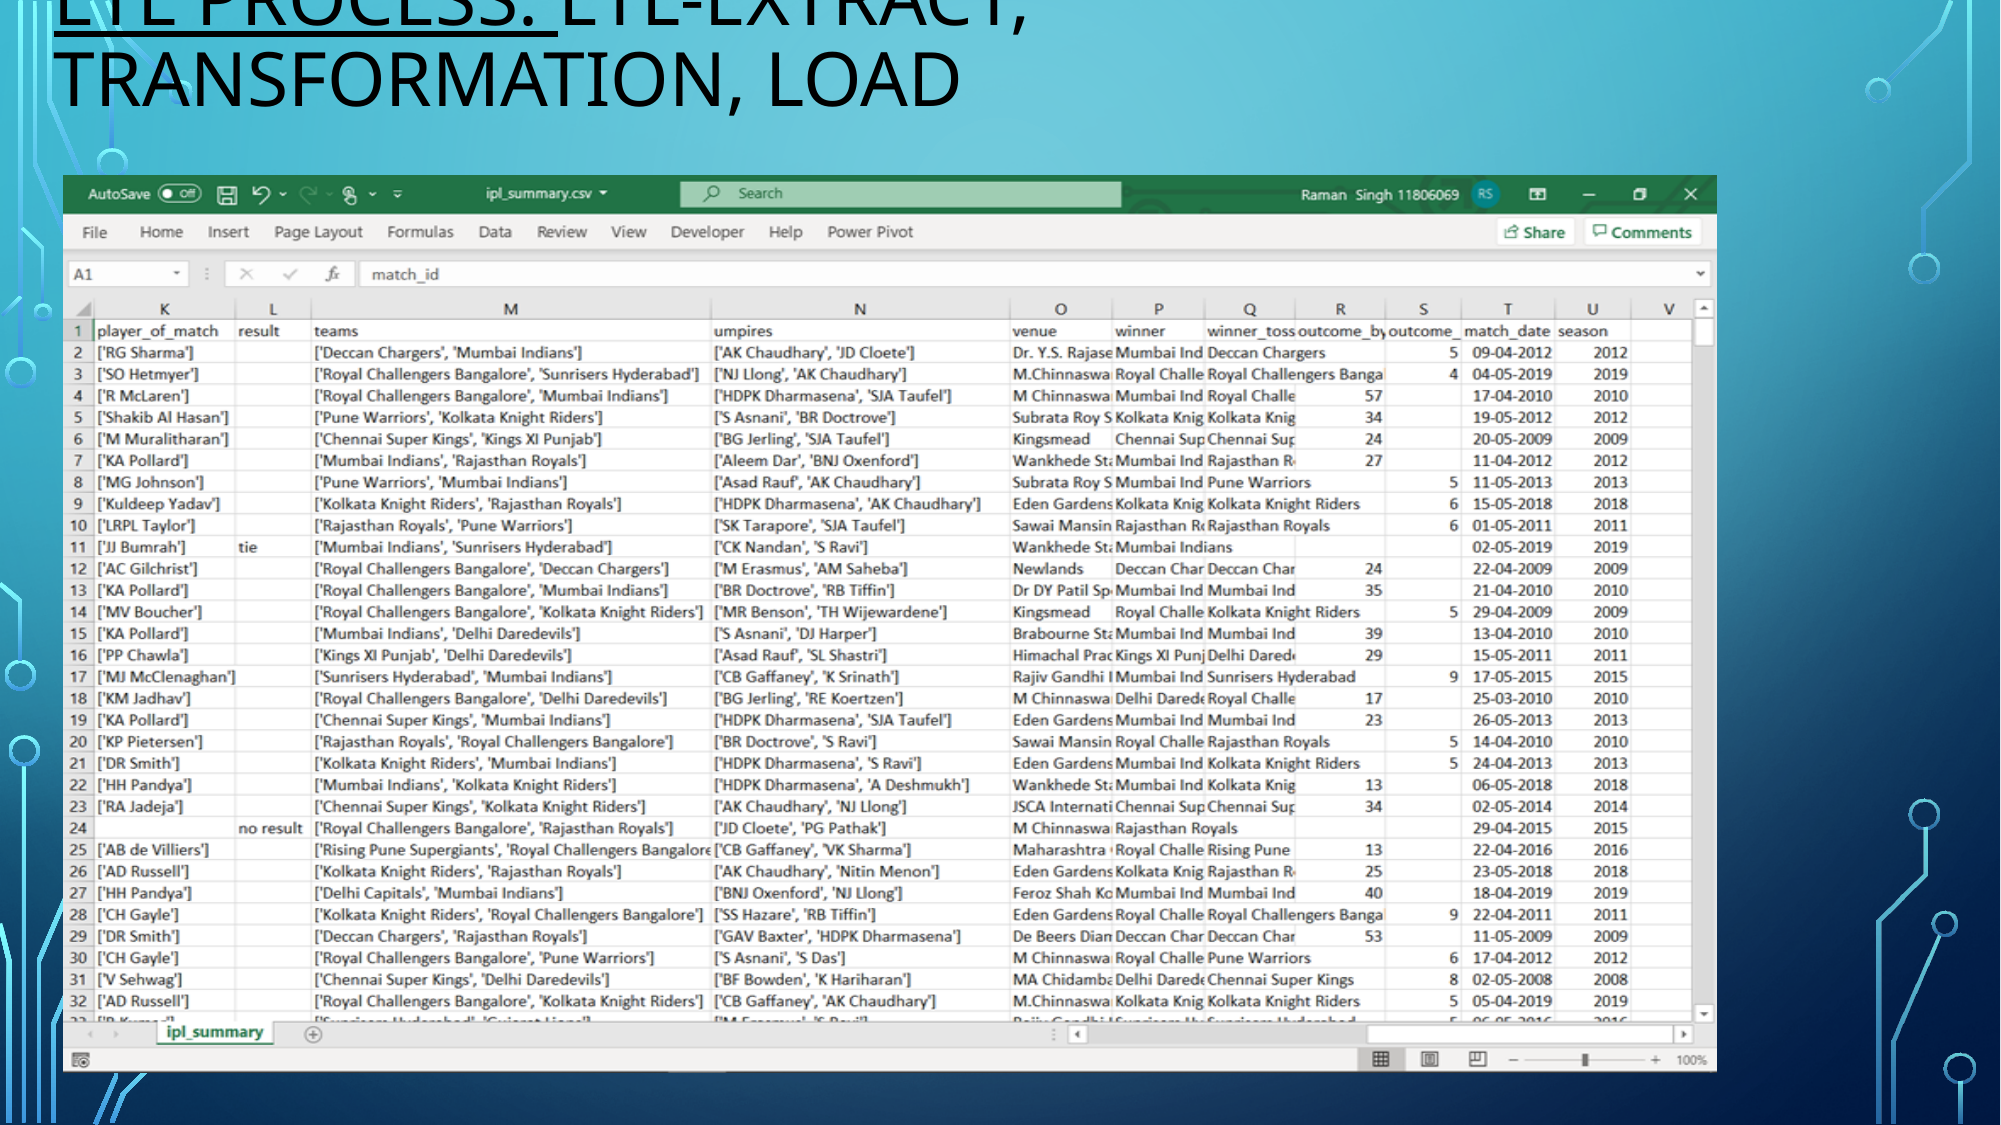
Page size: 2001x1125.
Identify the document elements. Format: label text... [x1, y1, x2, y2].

title ETL PROCESS: ETL-EXTRACT, TRANSFORMATION, LOAD [38, 0, 1757, 139]
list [63, 175, 1717, 1073]
